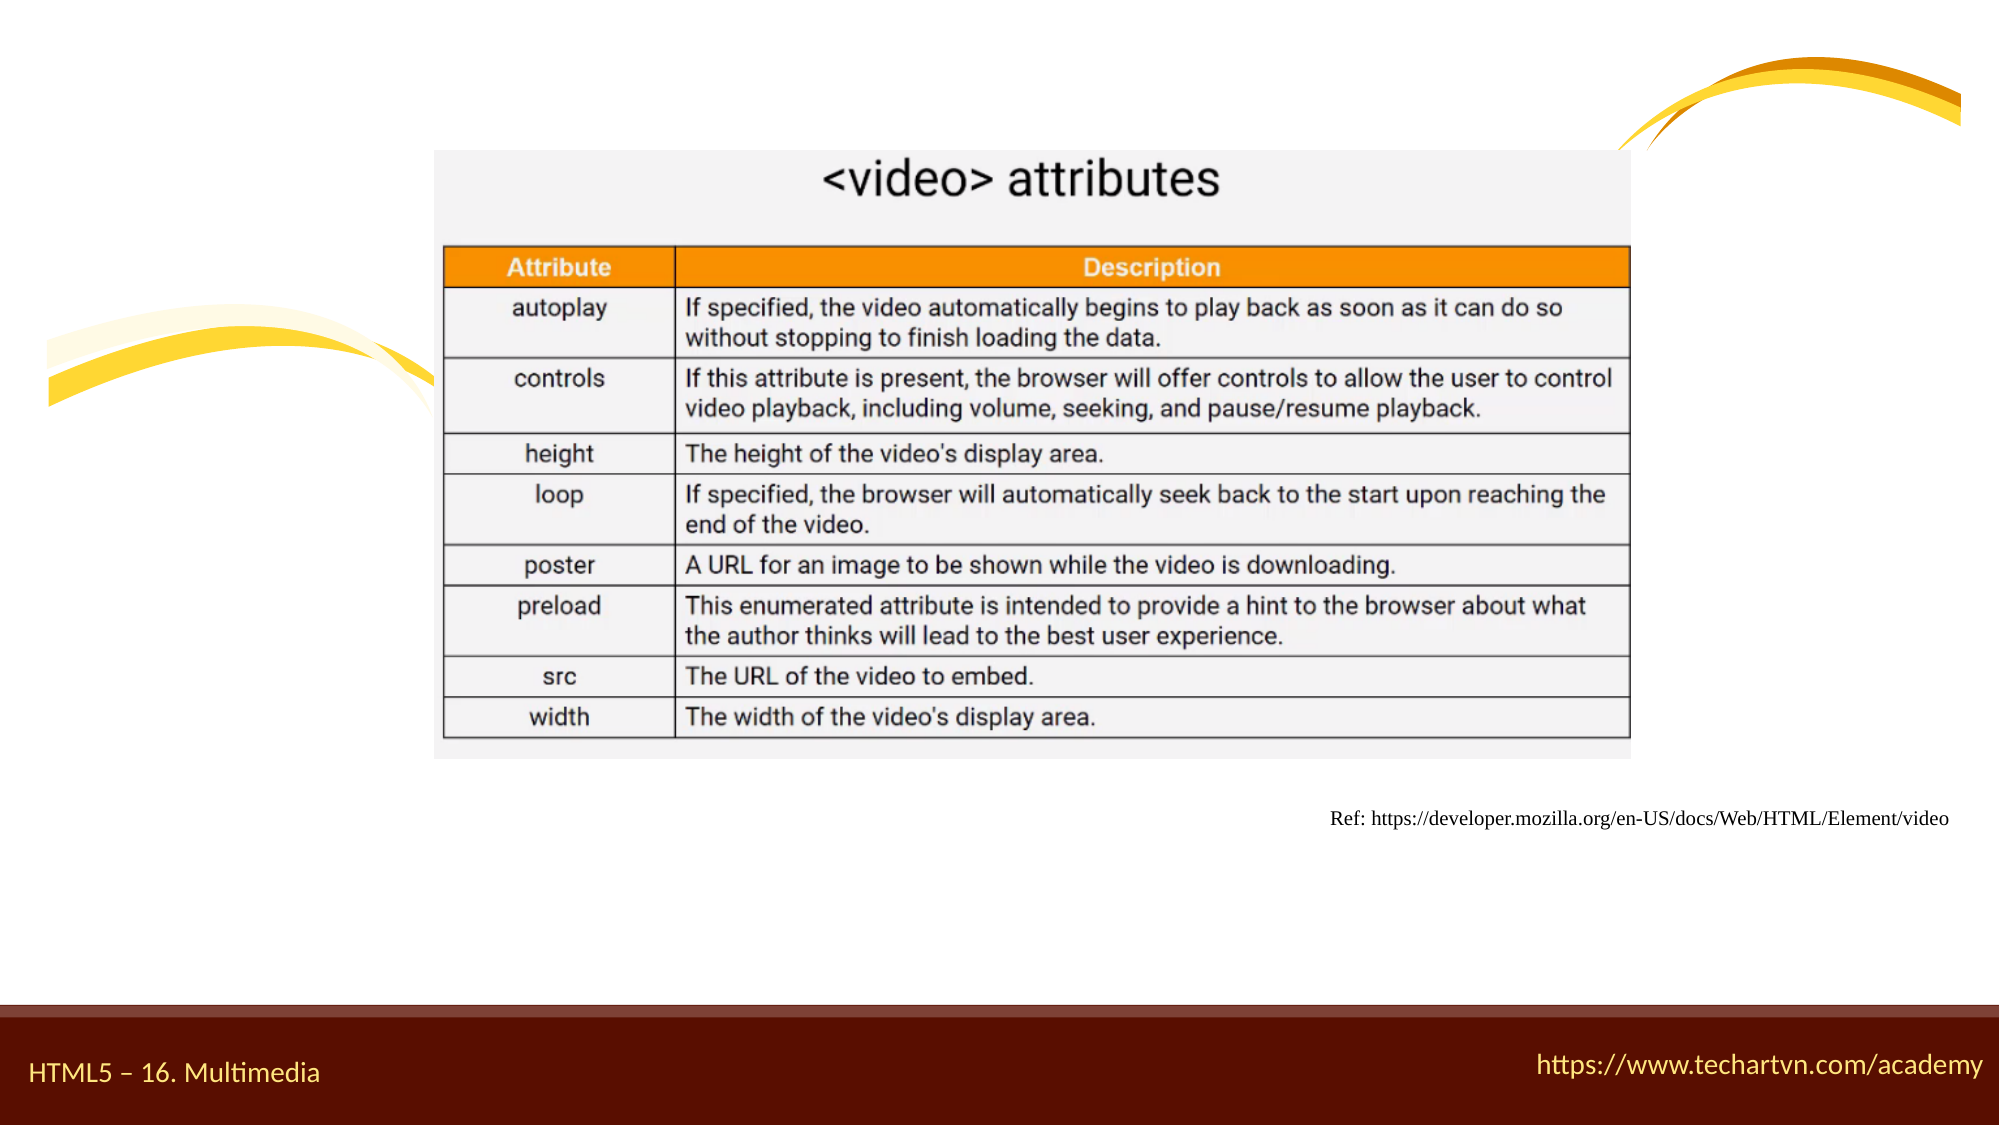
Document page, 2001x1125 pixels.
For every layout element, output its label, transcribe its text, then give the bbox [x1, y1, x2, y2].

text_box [46, 226, 434, 426]
text_box [1236, 758, 1639, 965]
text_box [1604, 0, 1961, 167]
text_box Ref: https://developer.mozilla.org/en-US/docs/Web/HTML/Element/video [1330, 804, 1966, 1004]
picture [434, 150, 1631, 759]
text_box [0, 1004, 2000, 1125]
